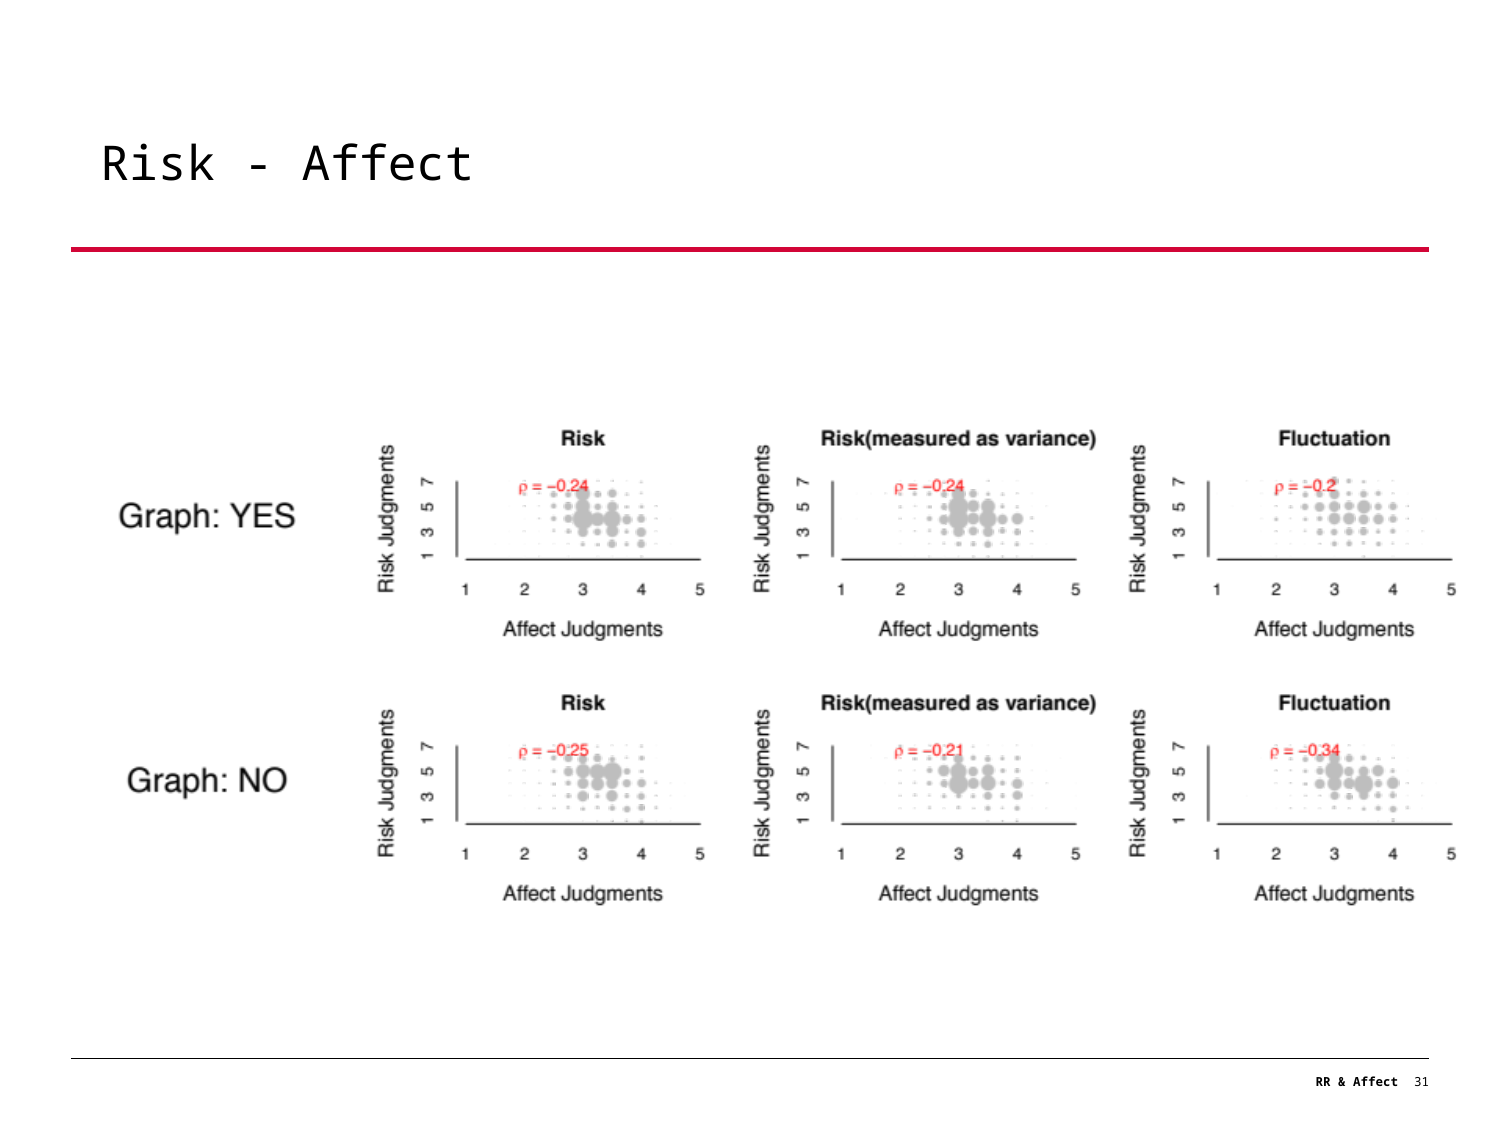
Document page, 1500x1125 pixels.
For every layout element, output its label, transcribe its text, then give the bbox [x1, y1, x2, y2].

footer RR & Affect [1092, 1070, 1405, 1100]
slide_number 31 [1405, 1070, 1430, 1100]
title Risk - Affect [70, 66, 1430, 191]
picture [0, 397, 1500, 923]
